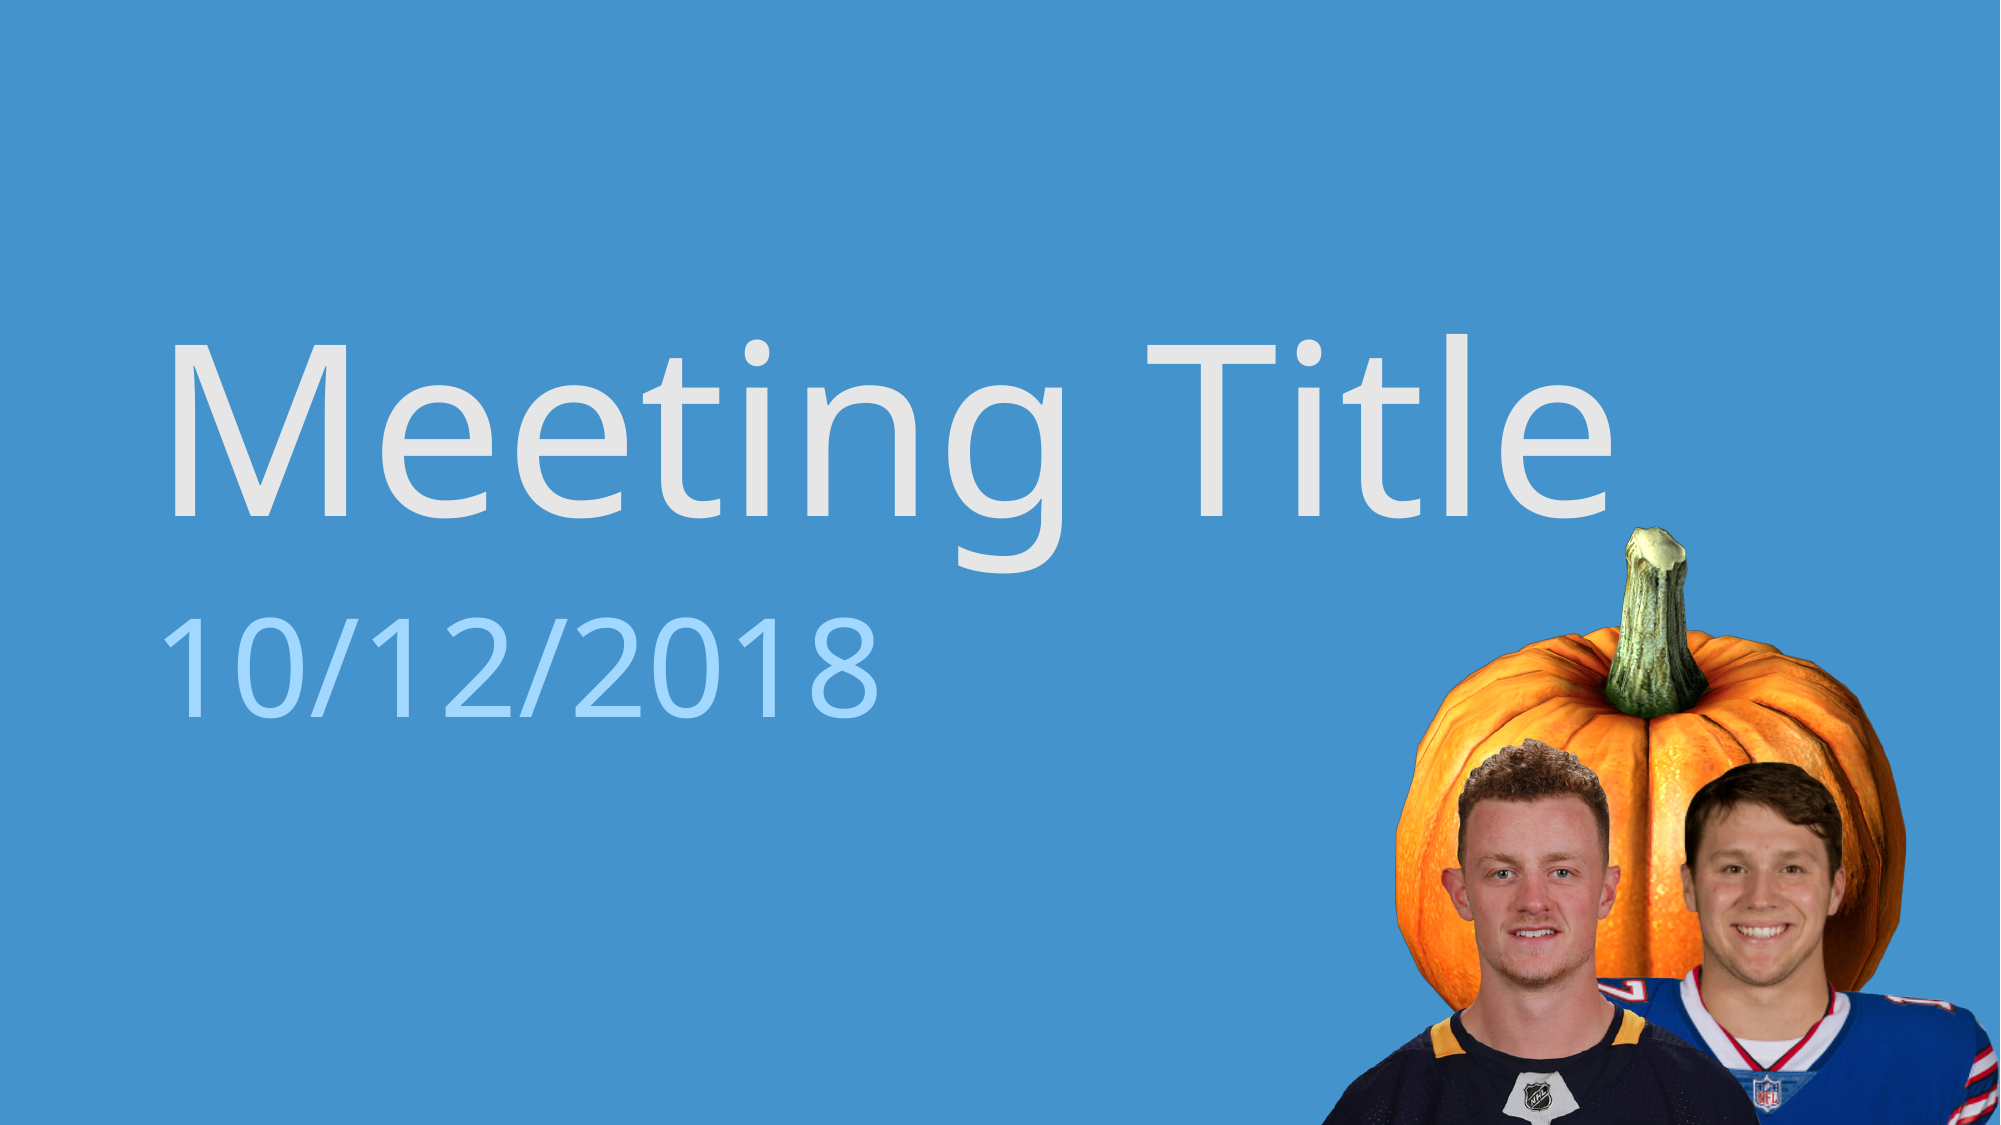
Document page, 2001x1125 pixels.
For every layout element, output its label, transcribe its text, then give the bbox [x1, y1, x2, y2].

picture [1269, 525, 2000, 1125]
subtitle 10/12/2018 [137, 590, 1394, 863]
title Meeting Title [137, 184, 1863, 576]
